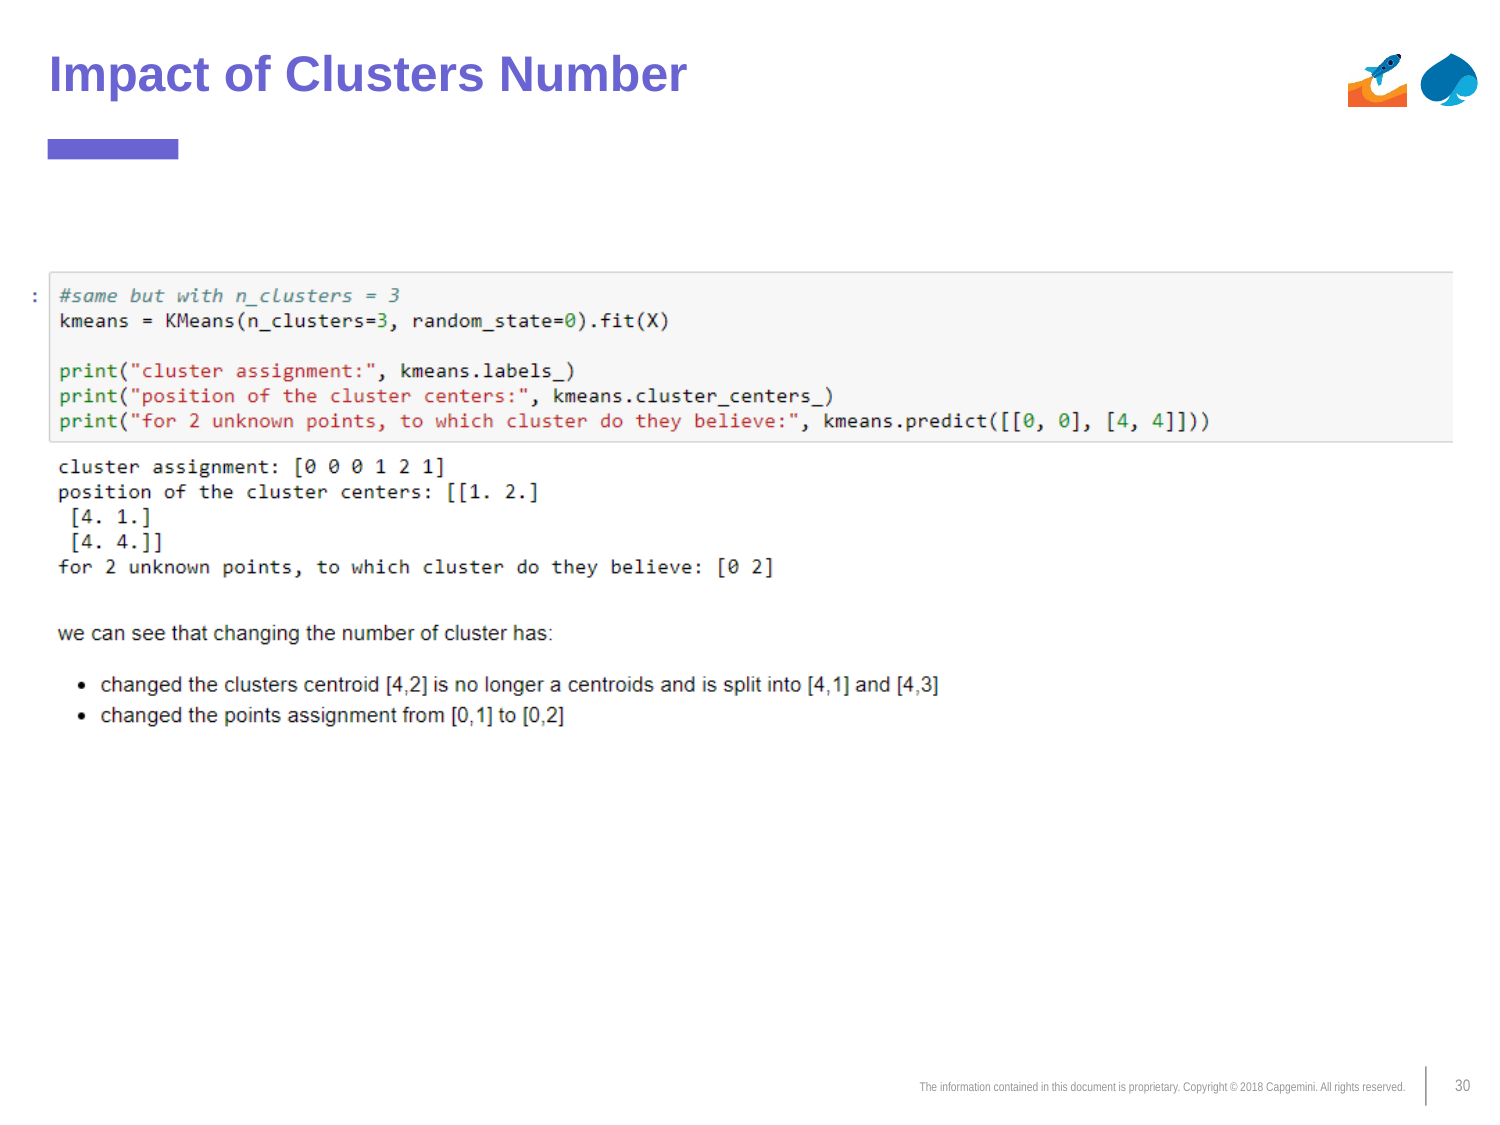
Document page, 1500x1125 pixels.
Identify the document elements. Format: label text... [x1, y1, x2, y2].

picture [31, 255, 1454, 785]
title Impact of Clusters Number [0, 3, 1448, 140]
